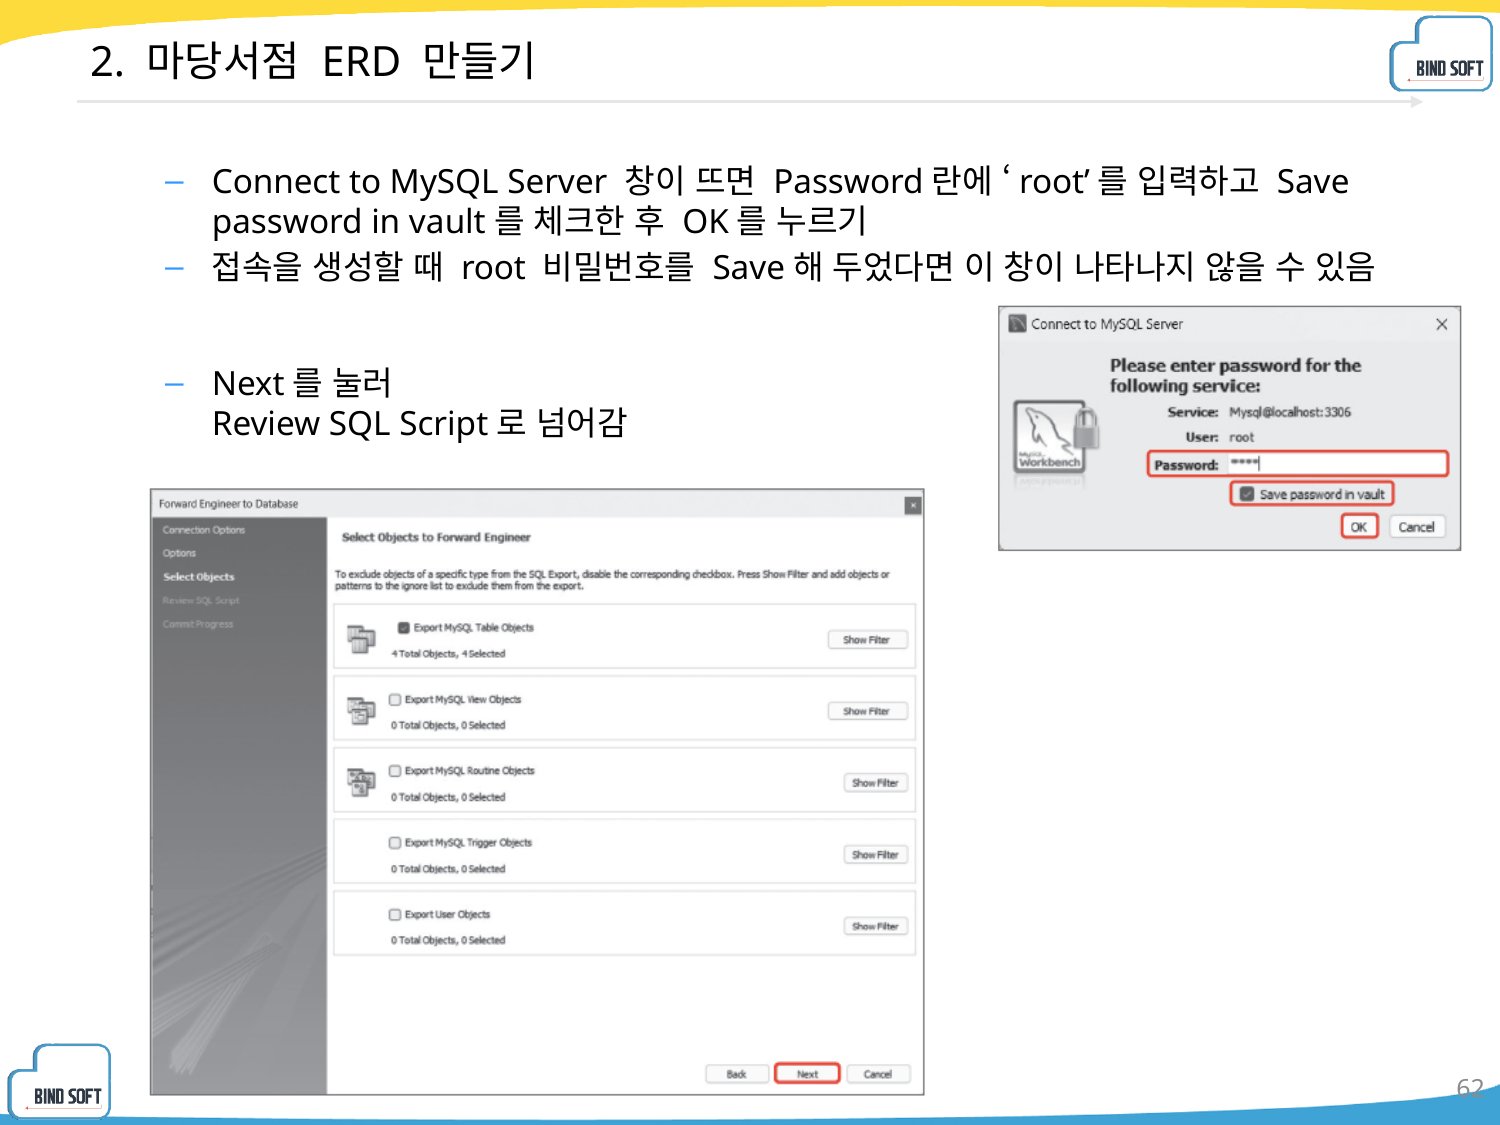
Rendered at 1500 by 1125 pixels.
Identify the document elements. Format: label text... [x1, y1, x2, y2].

picture [996, 302, 1464, 555]
list Connect to MySQL Server 창이 뜨면 Password란에 ‘root’를 입력하고 Save password in vault를 체크한 후 OK를 누르기 접속을 생성할 때 root 비밀번호를 Save해 두었다면 이 창이 나타나지 않을 수 있음 Next를 눌러 Review SQL Script로 넘어감 [75, 152, 1425, 806]
slide_number 62 [1149, 1068, 1500, 1111]
title 2. 마당서점 ERD 만들기 [75, 11, 1425, 108]
picture [0, 480, 1500, 1125]
picture [0, 0, 1500, 96]
